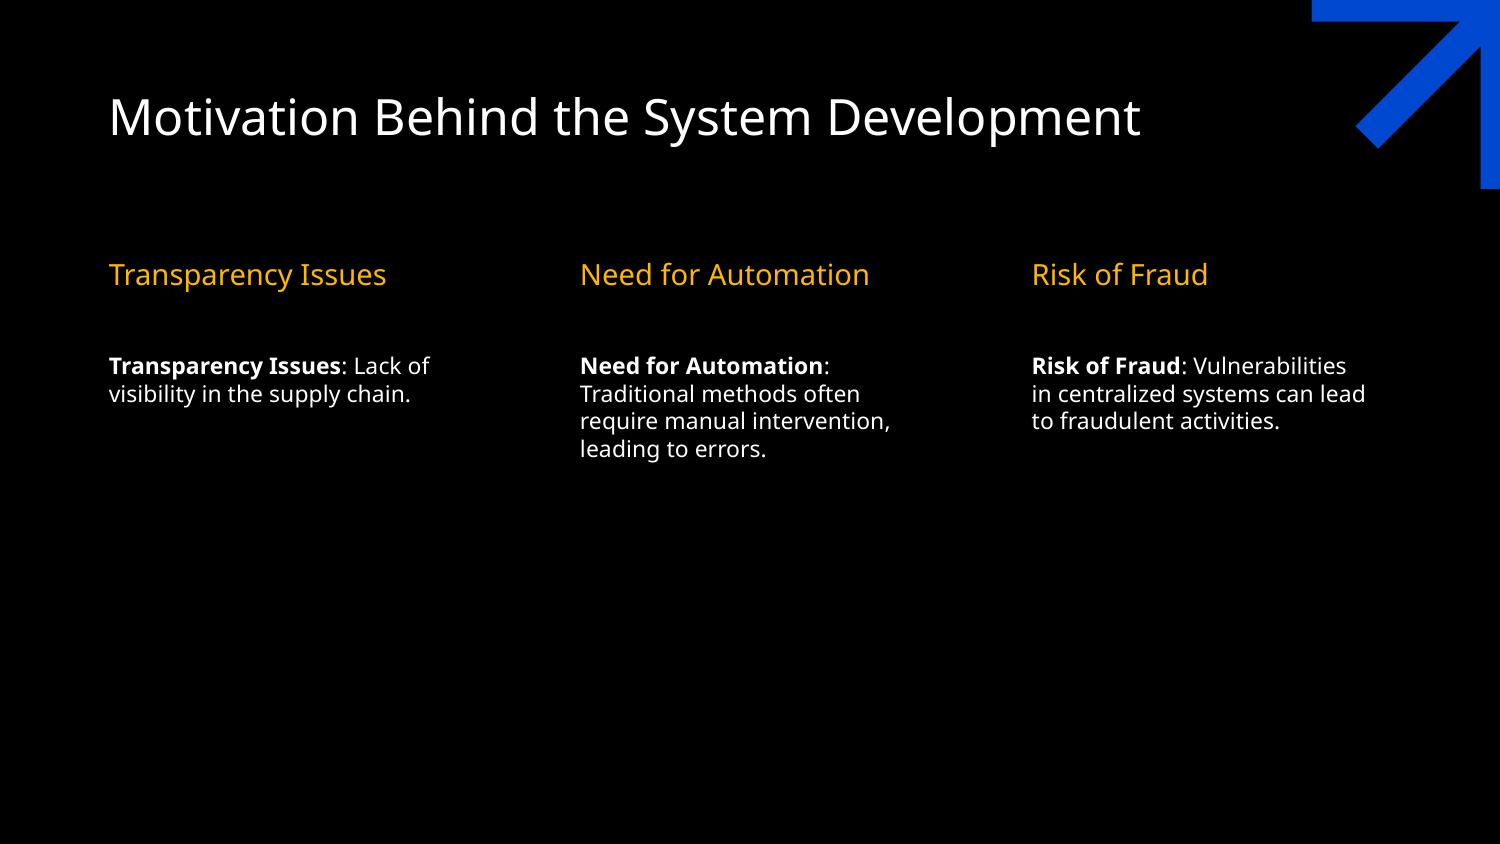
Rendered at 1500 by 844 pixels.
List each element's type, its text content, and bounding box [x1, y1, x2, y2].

list Transparency Issues: Lack of visibility in the supply chain. [93, 336, 464, 707]
subtitle Risk of Fraud [1016, 241, 1387, 308]
subtitle Transparency Issues [93, 241, 464, 308]
list Need for Automation: Traditional methods often require manual intervention, leading to errors. [565, 336, 935, 707]
list Risk of Fraud: Vulnerabilities in centralized systems can lead to fraudulent activities. [1016, 336, 1387, 707]
subtitle Need for Automation [565, 241, 935, 308]
title Motivation Behind the System Development [93, 77, 1408, 154]
